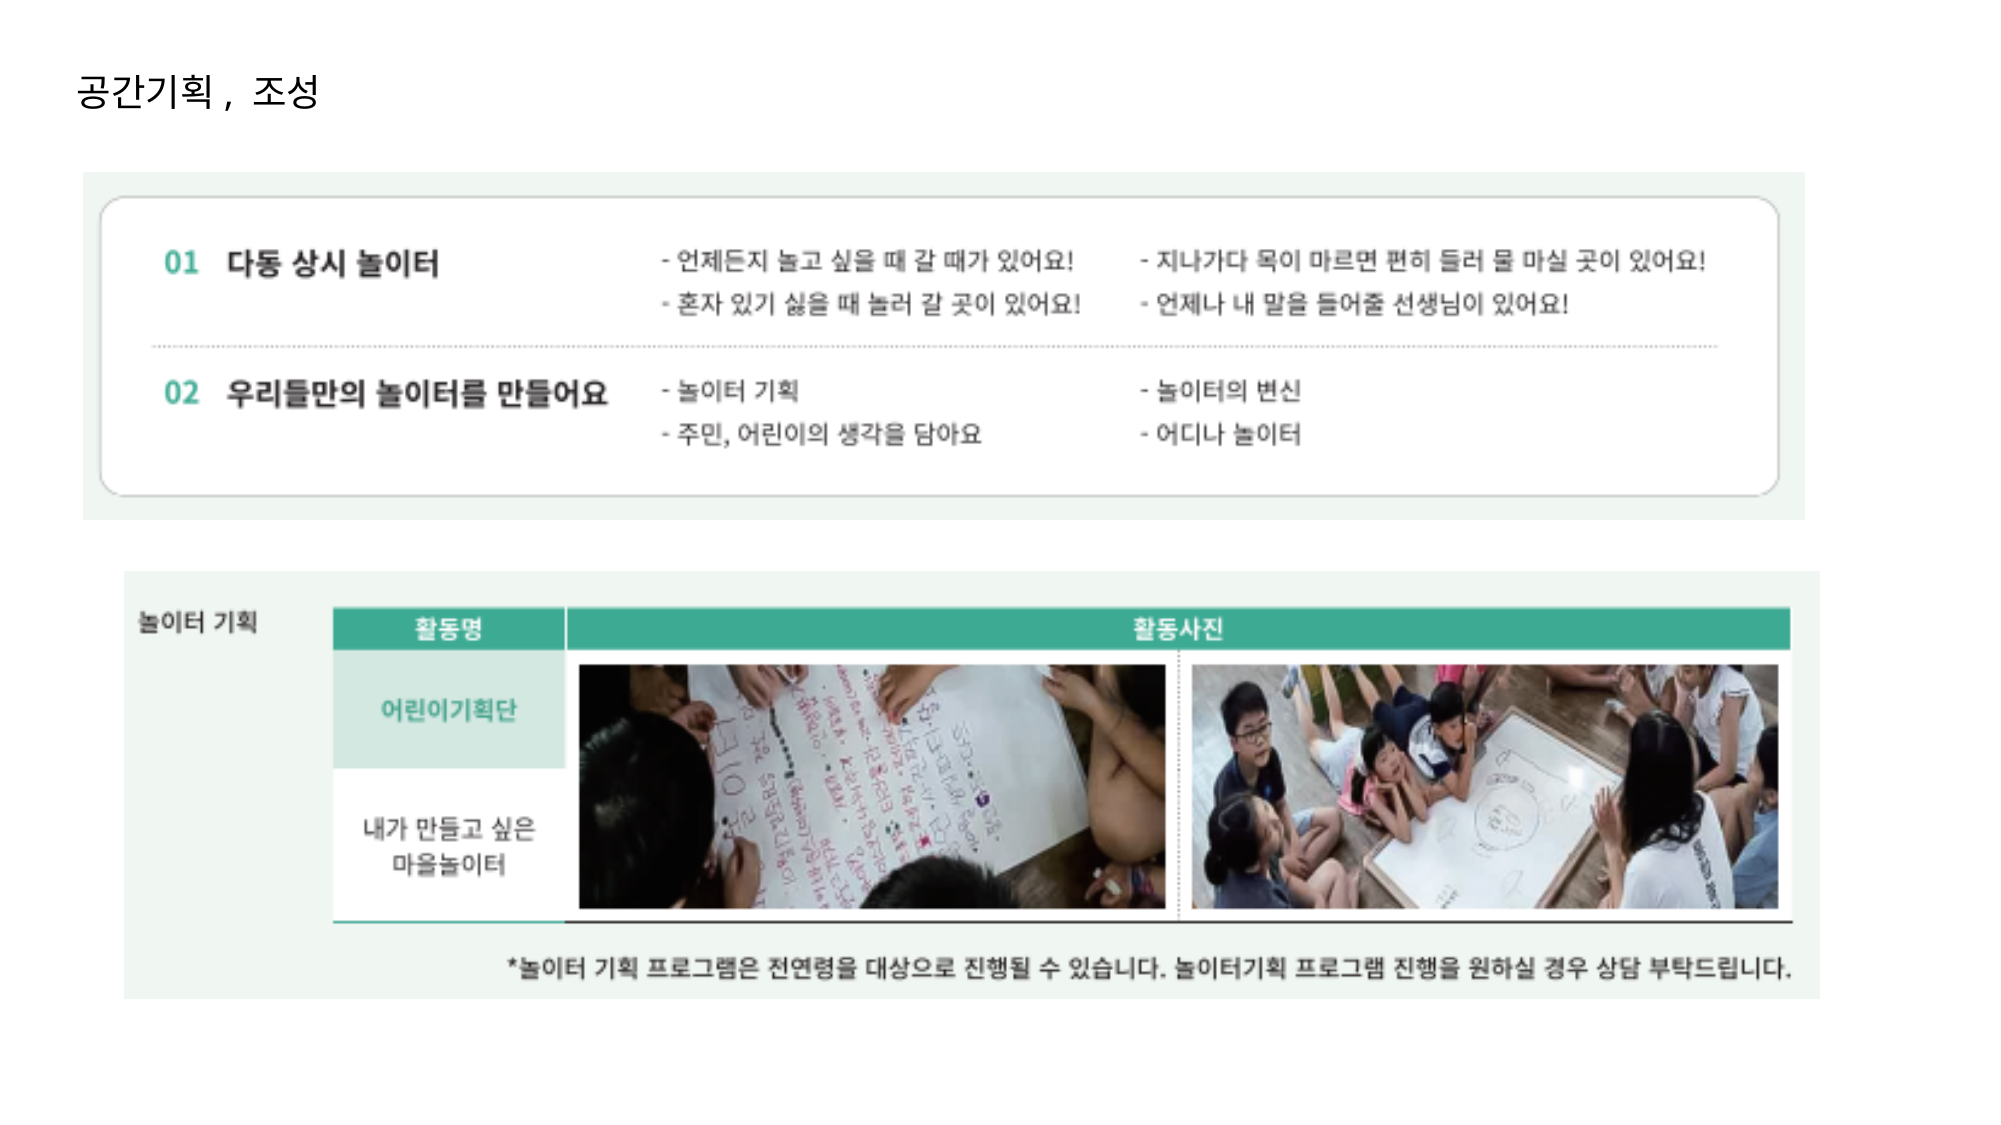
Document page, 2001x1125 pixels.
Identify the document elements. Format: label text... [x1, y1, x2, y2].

text_box 공간기획, 조성 [62, 62, 383, 122]
picture [83, 172, 1805, 520]
picture [124, 571, 1820, 999]
